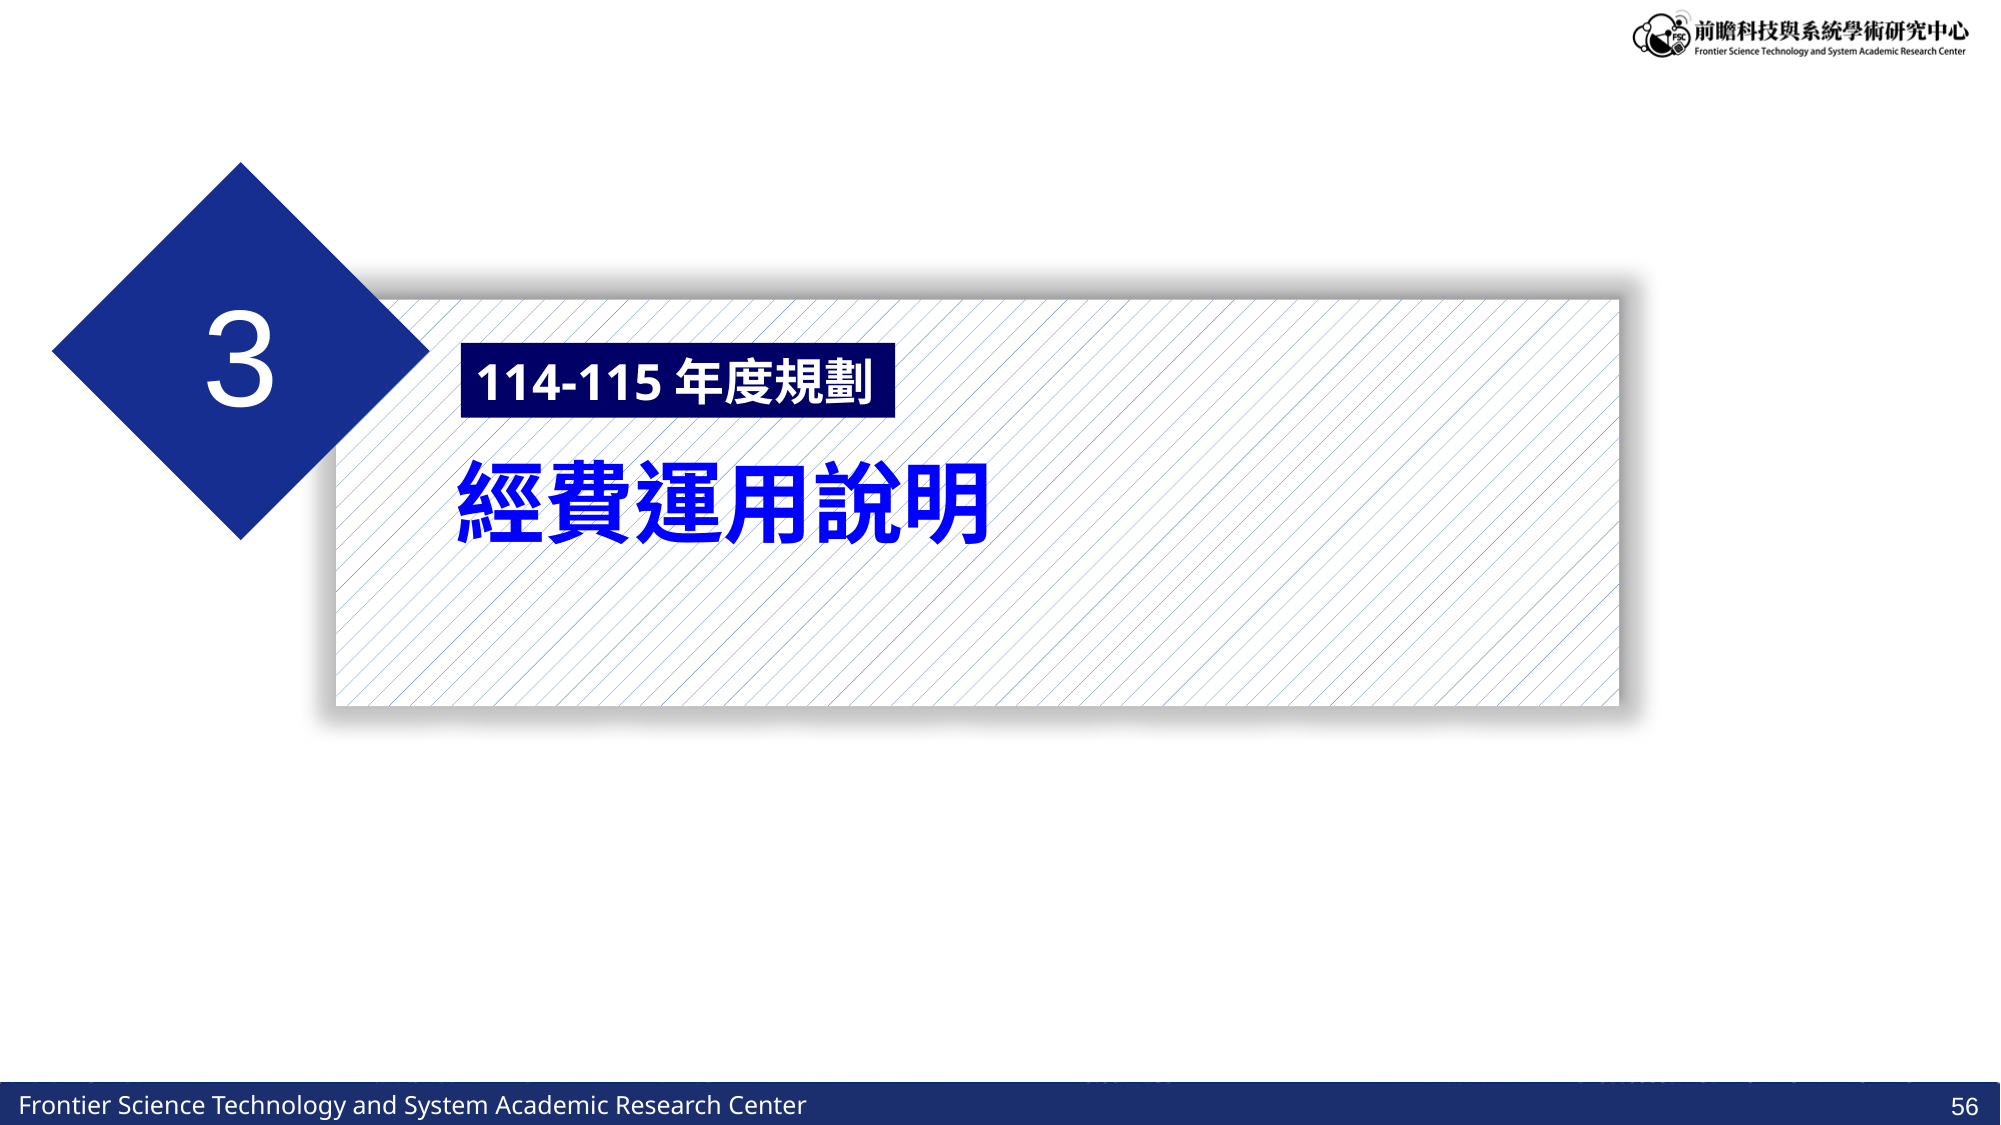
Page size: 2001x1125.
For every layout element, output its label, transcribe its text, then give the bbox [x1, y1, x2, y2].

text_box 114-115年度規劃 [460, 342, 896, 418]
text_box 經費運用說明 [440, 439, 1515, 562]
picture [1625, 0, 1980, 68]
text_box 3 [51, 162, 430, 541]
text_box [335, 298, 1620, 707]
